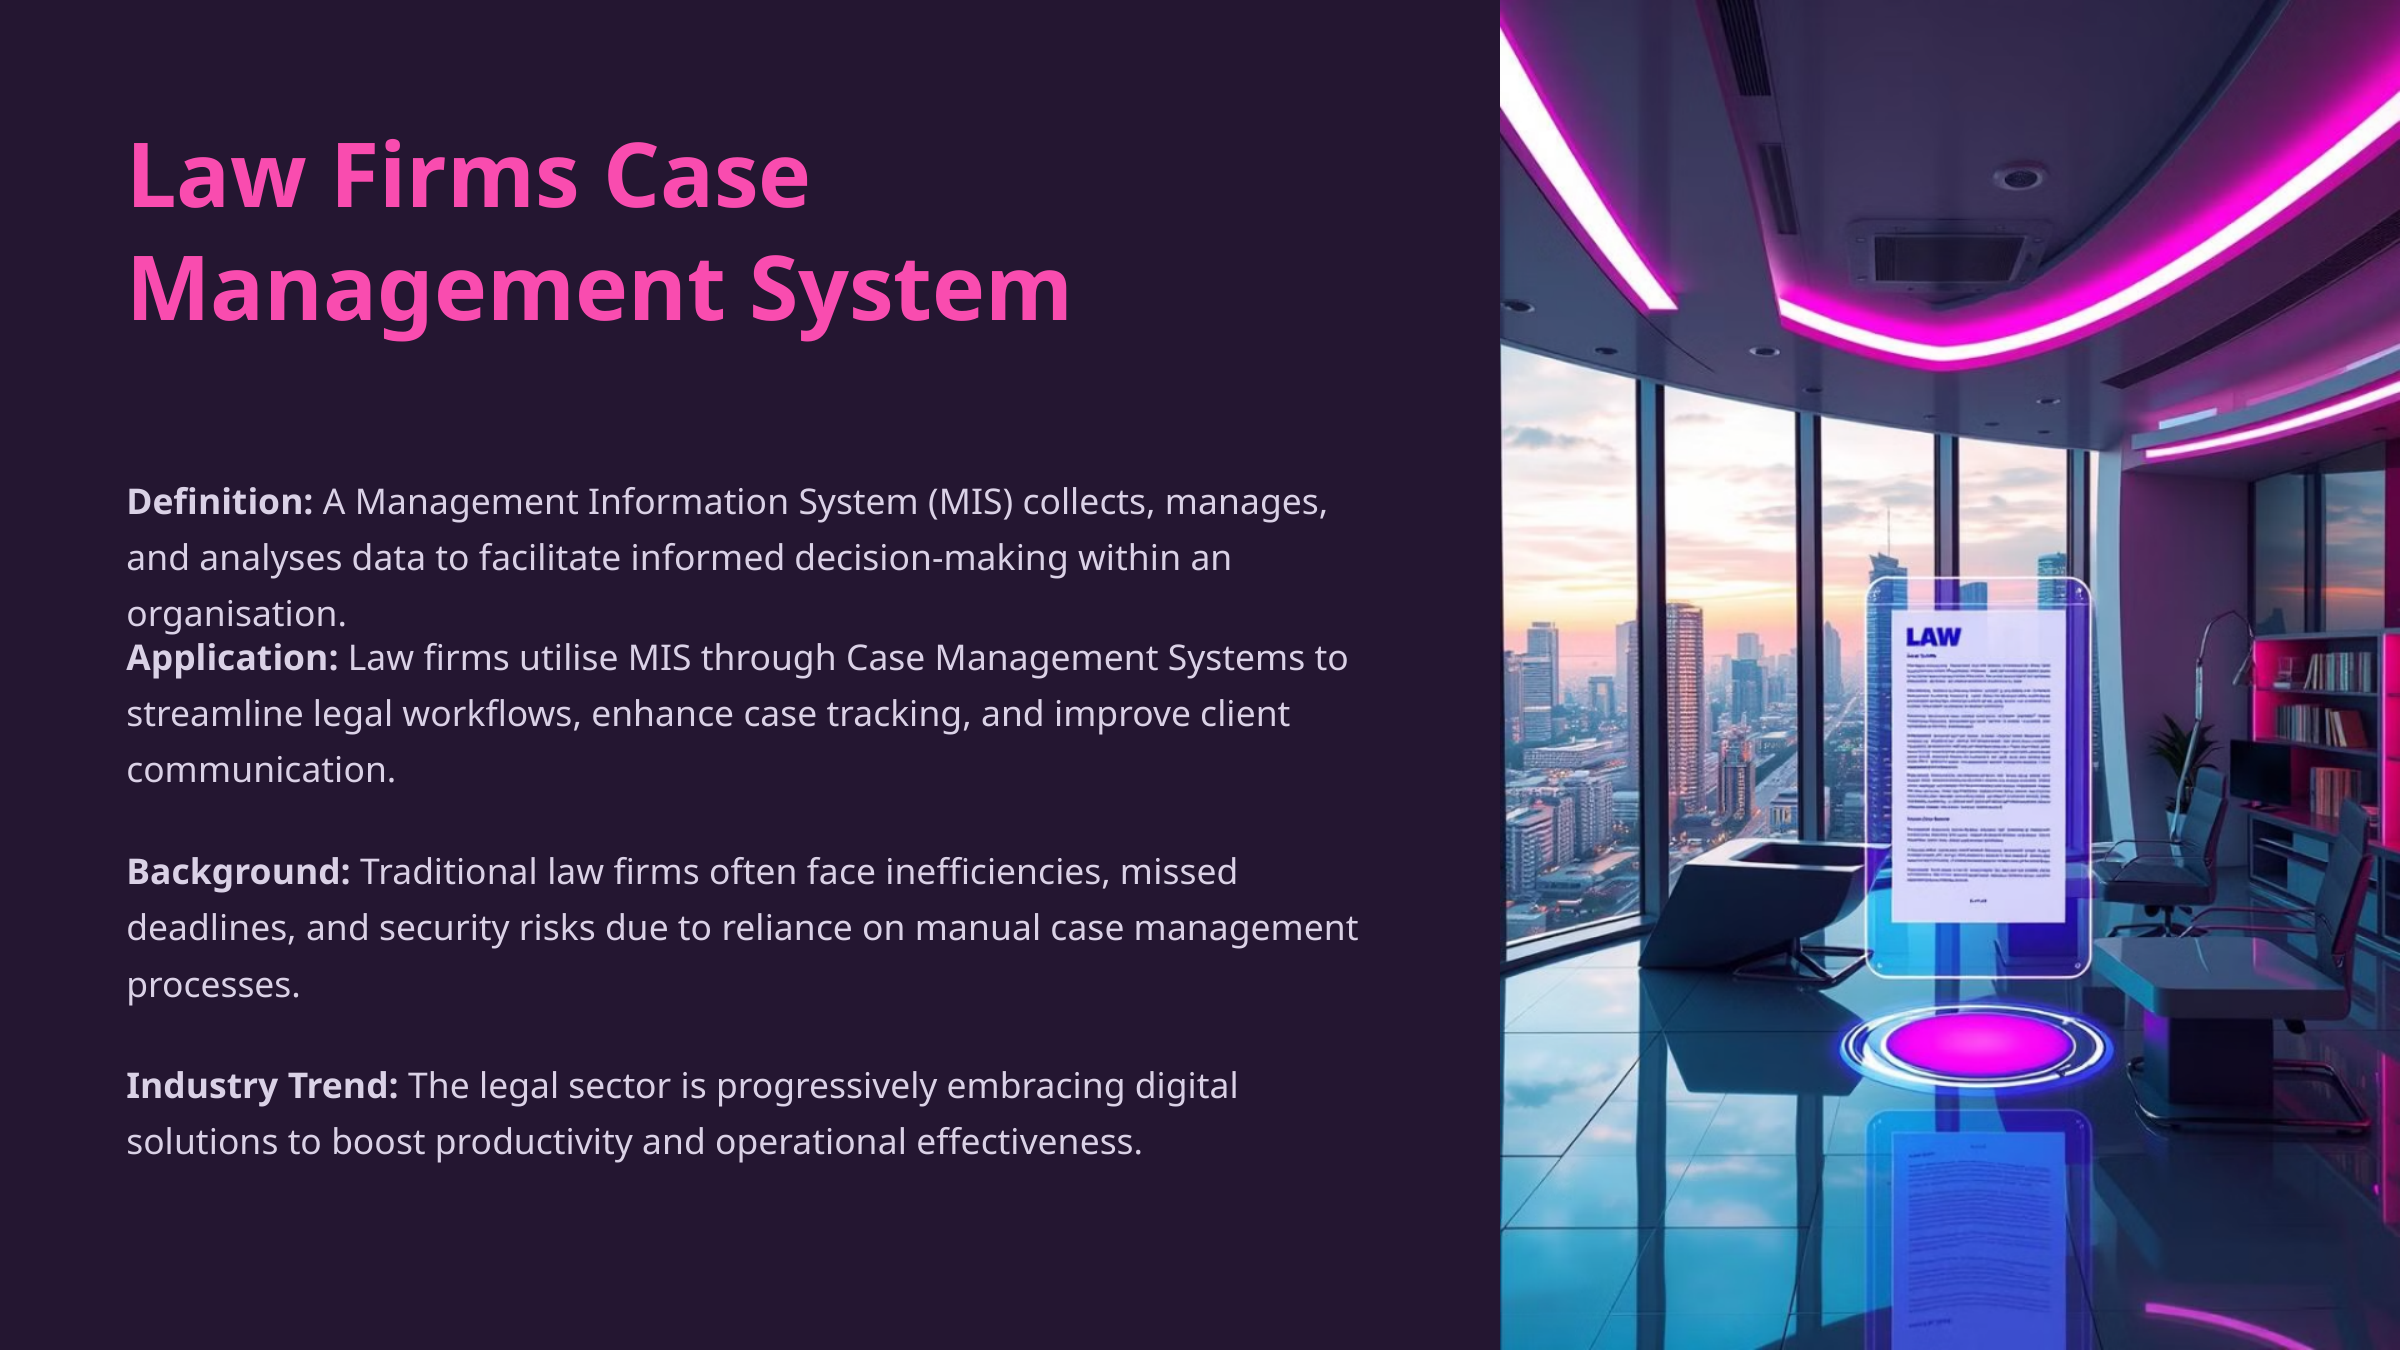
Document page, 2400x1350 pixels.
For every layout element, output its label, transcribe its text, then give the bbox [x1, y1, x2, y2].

text_box Industry Trend: The legal sector is progressively embracing digital solutions to boost productivity and operational effectiveness. [126, 1049, 1374, 1162]
text_box Application: Law firms utilise MIS through Case Management Systems to streamline legal workflows, enhance case tracking, and improve client communication. [126, 621, 1374, 791]
text_box Law Firms Case Management System [126, 112, 1374, 338]
text_box Definition: A Management Information System (MIS) collects, manages, and analyses data to facilitate informed decision-making within an organisation. [126, 464, 1374, 621]
text_box Background: Traditional law firms often face inefficiencies, missed deadlines, and security risks due to reliance on manual case management processes. [126, 835, 1374, 1005]
picture [1499, 0, 2400, 1350]
